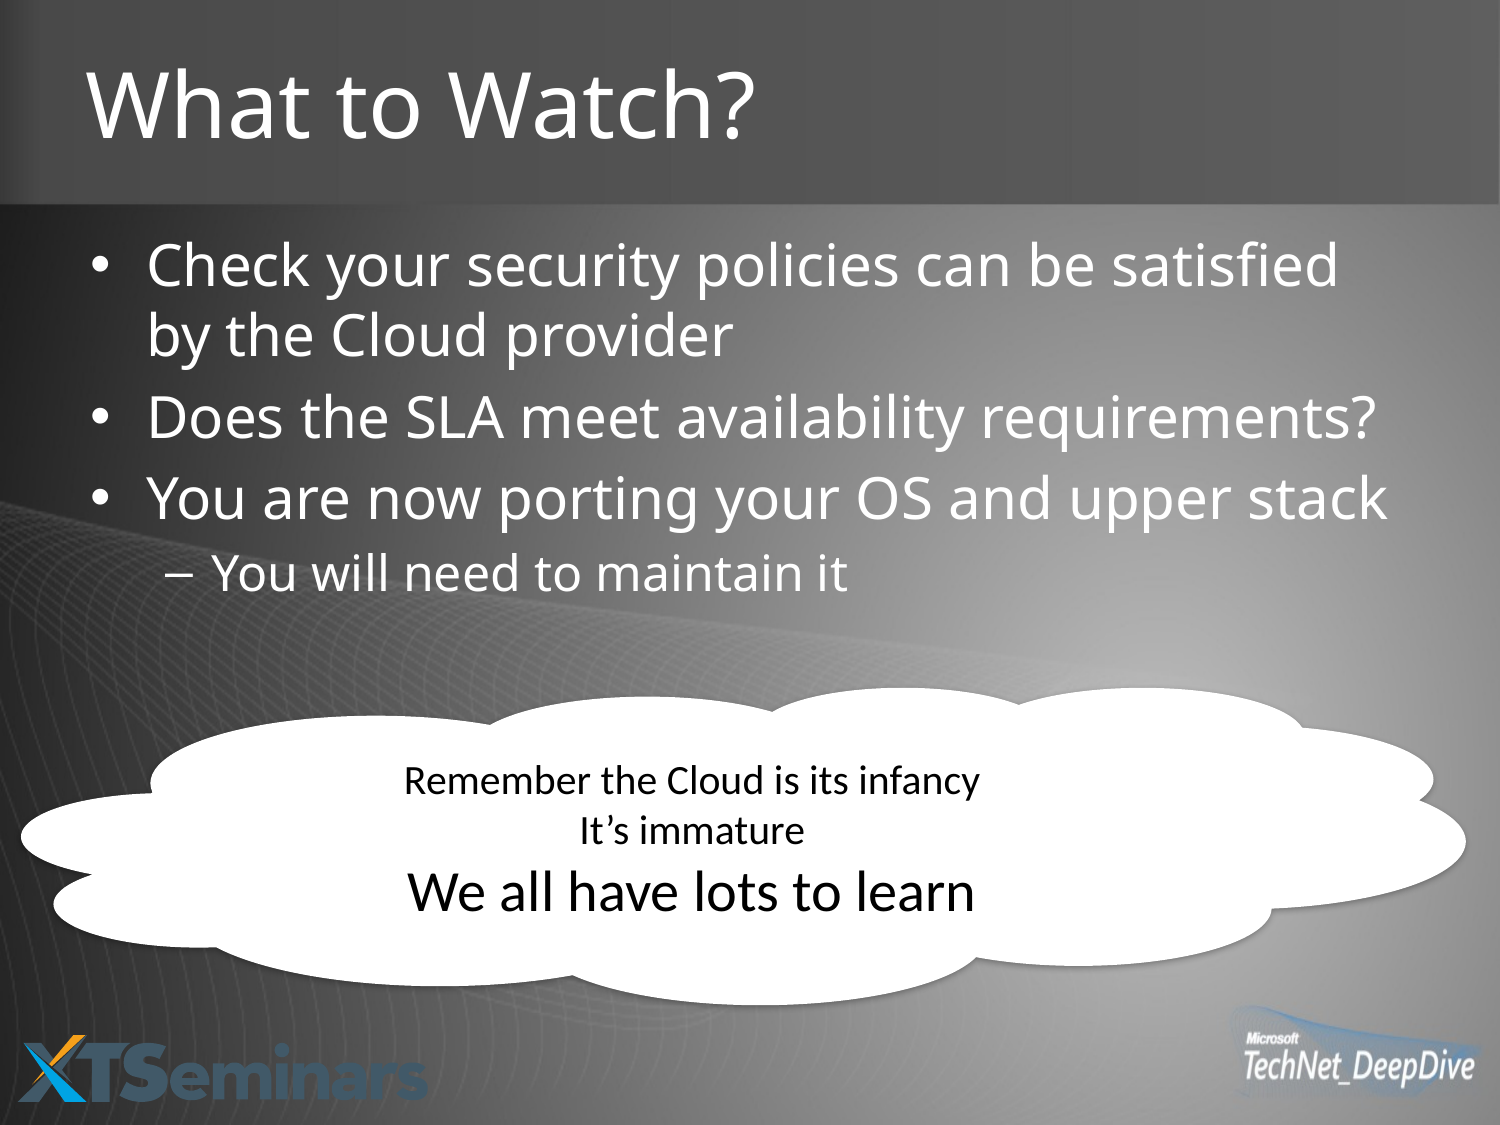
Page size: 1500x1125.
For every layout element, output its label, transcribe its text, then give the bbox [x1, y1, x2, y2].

picture [0, 0, 1500, 1125]
title What to Watch? [70, 15, 1421, 188]
list Check your security policies can be satisfied by the Cloud provider Does the SLA meet availability requirements? You are now porting your OS and upper stack You will need to maintain it [75, 221, 1425, 689]
text_box Remember the Cloud is its infancy It’s immature We all have lots to learn [20, 687, 1466, 1006]
